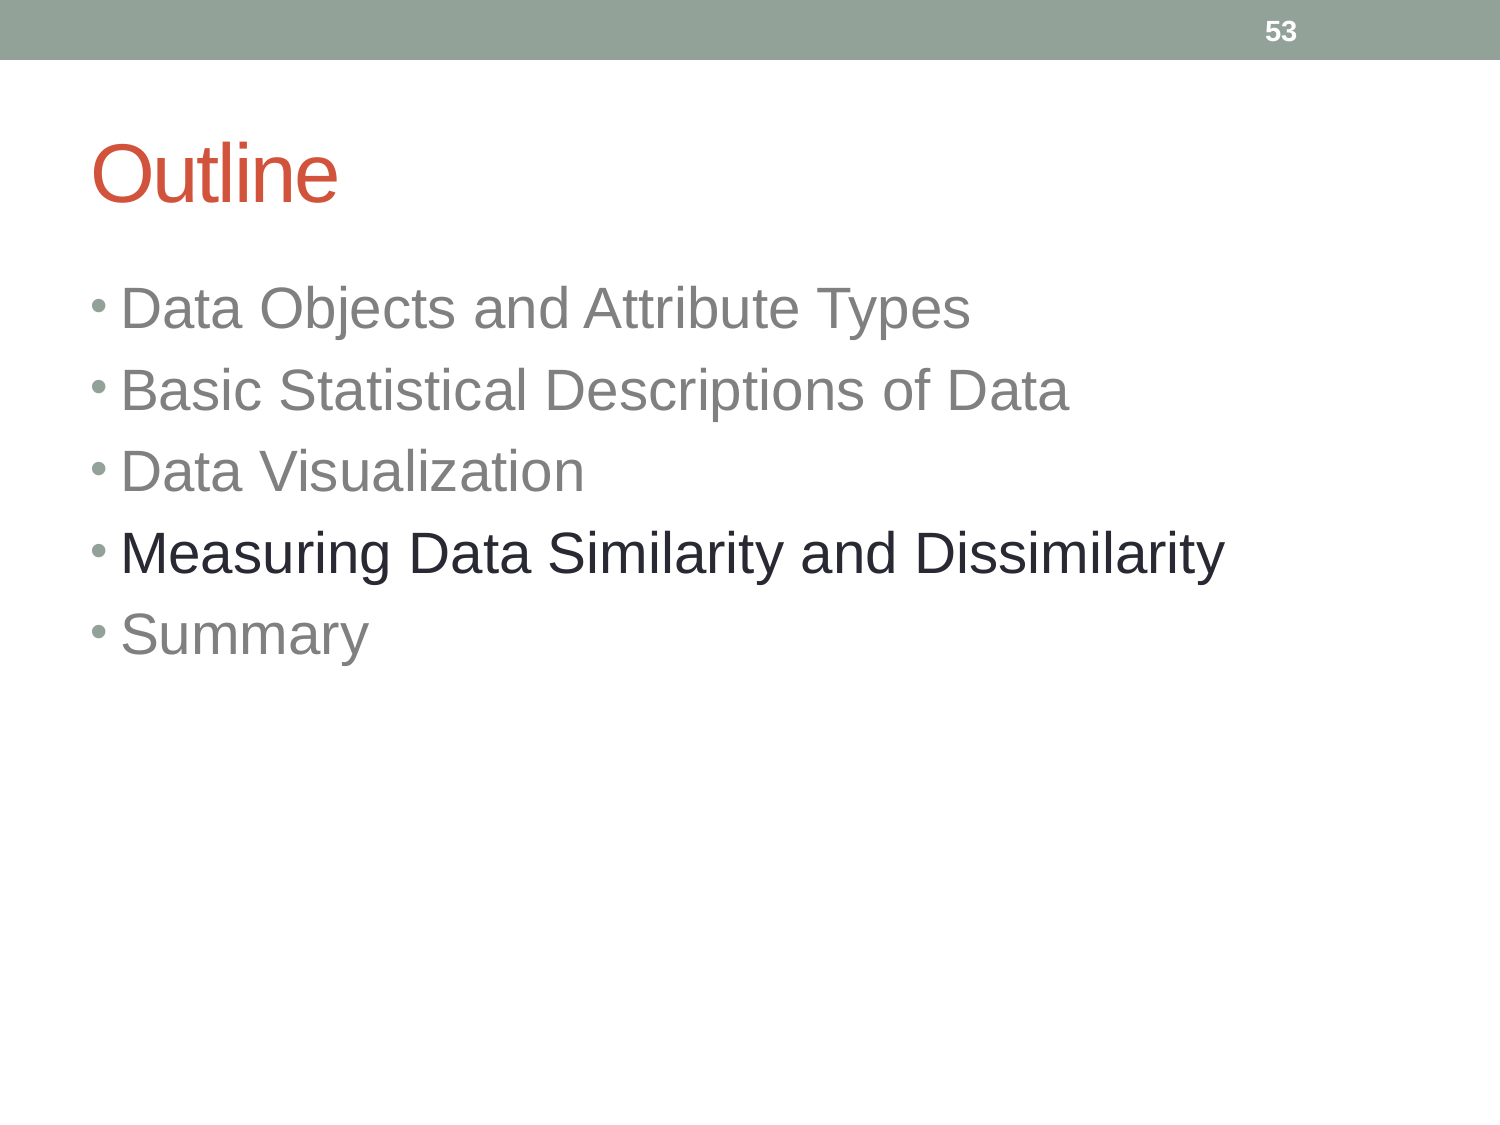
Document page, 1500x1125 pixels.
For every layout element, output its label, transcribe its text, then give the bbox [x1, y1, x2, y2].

slide_number 53 [1250, 3, 1425, 57]
title Outline [75, 87, 1425, 250]
list Data Objects and Attribute Types Basic Statistical Descriptions of Data Data Visualization Measuring Data Similarity and Dissimilarity Summary [75, 262, 1425, 1063]
